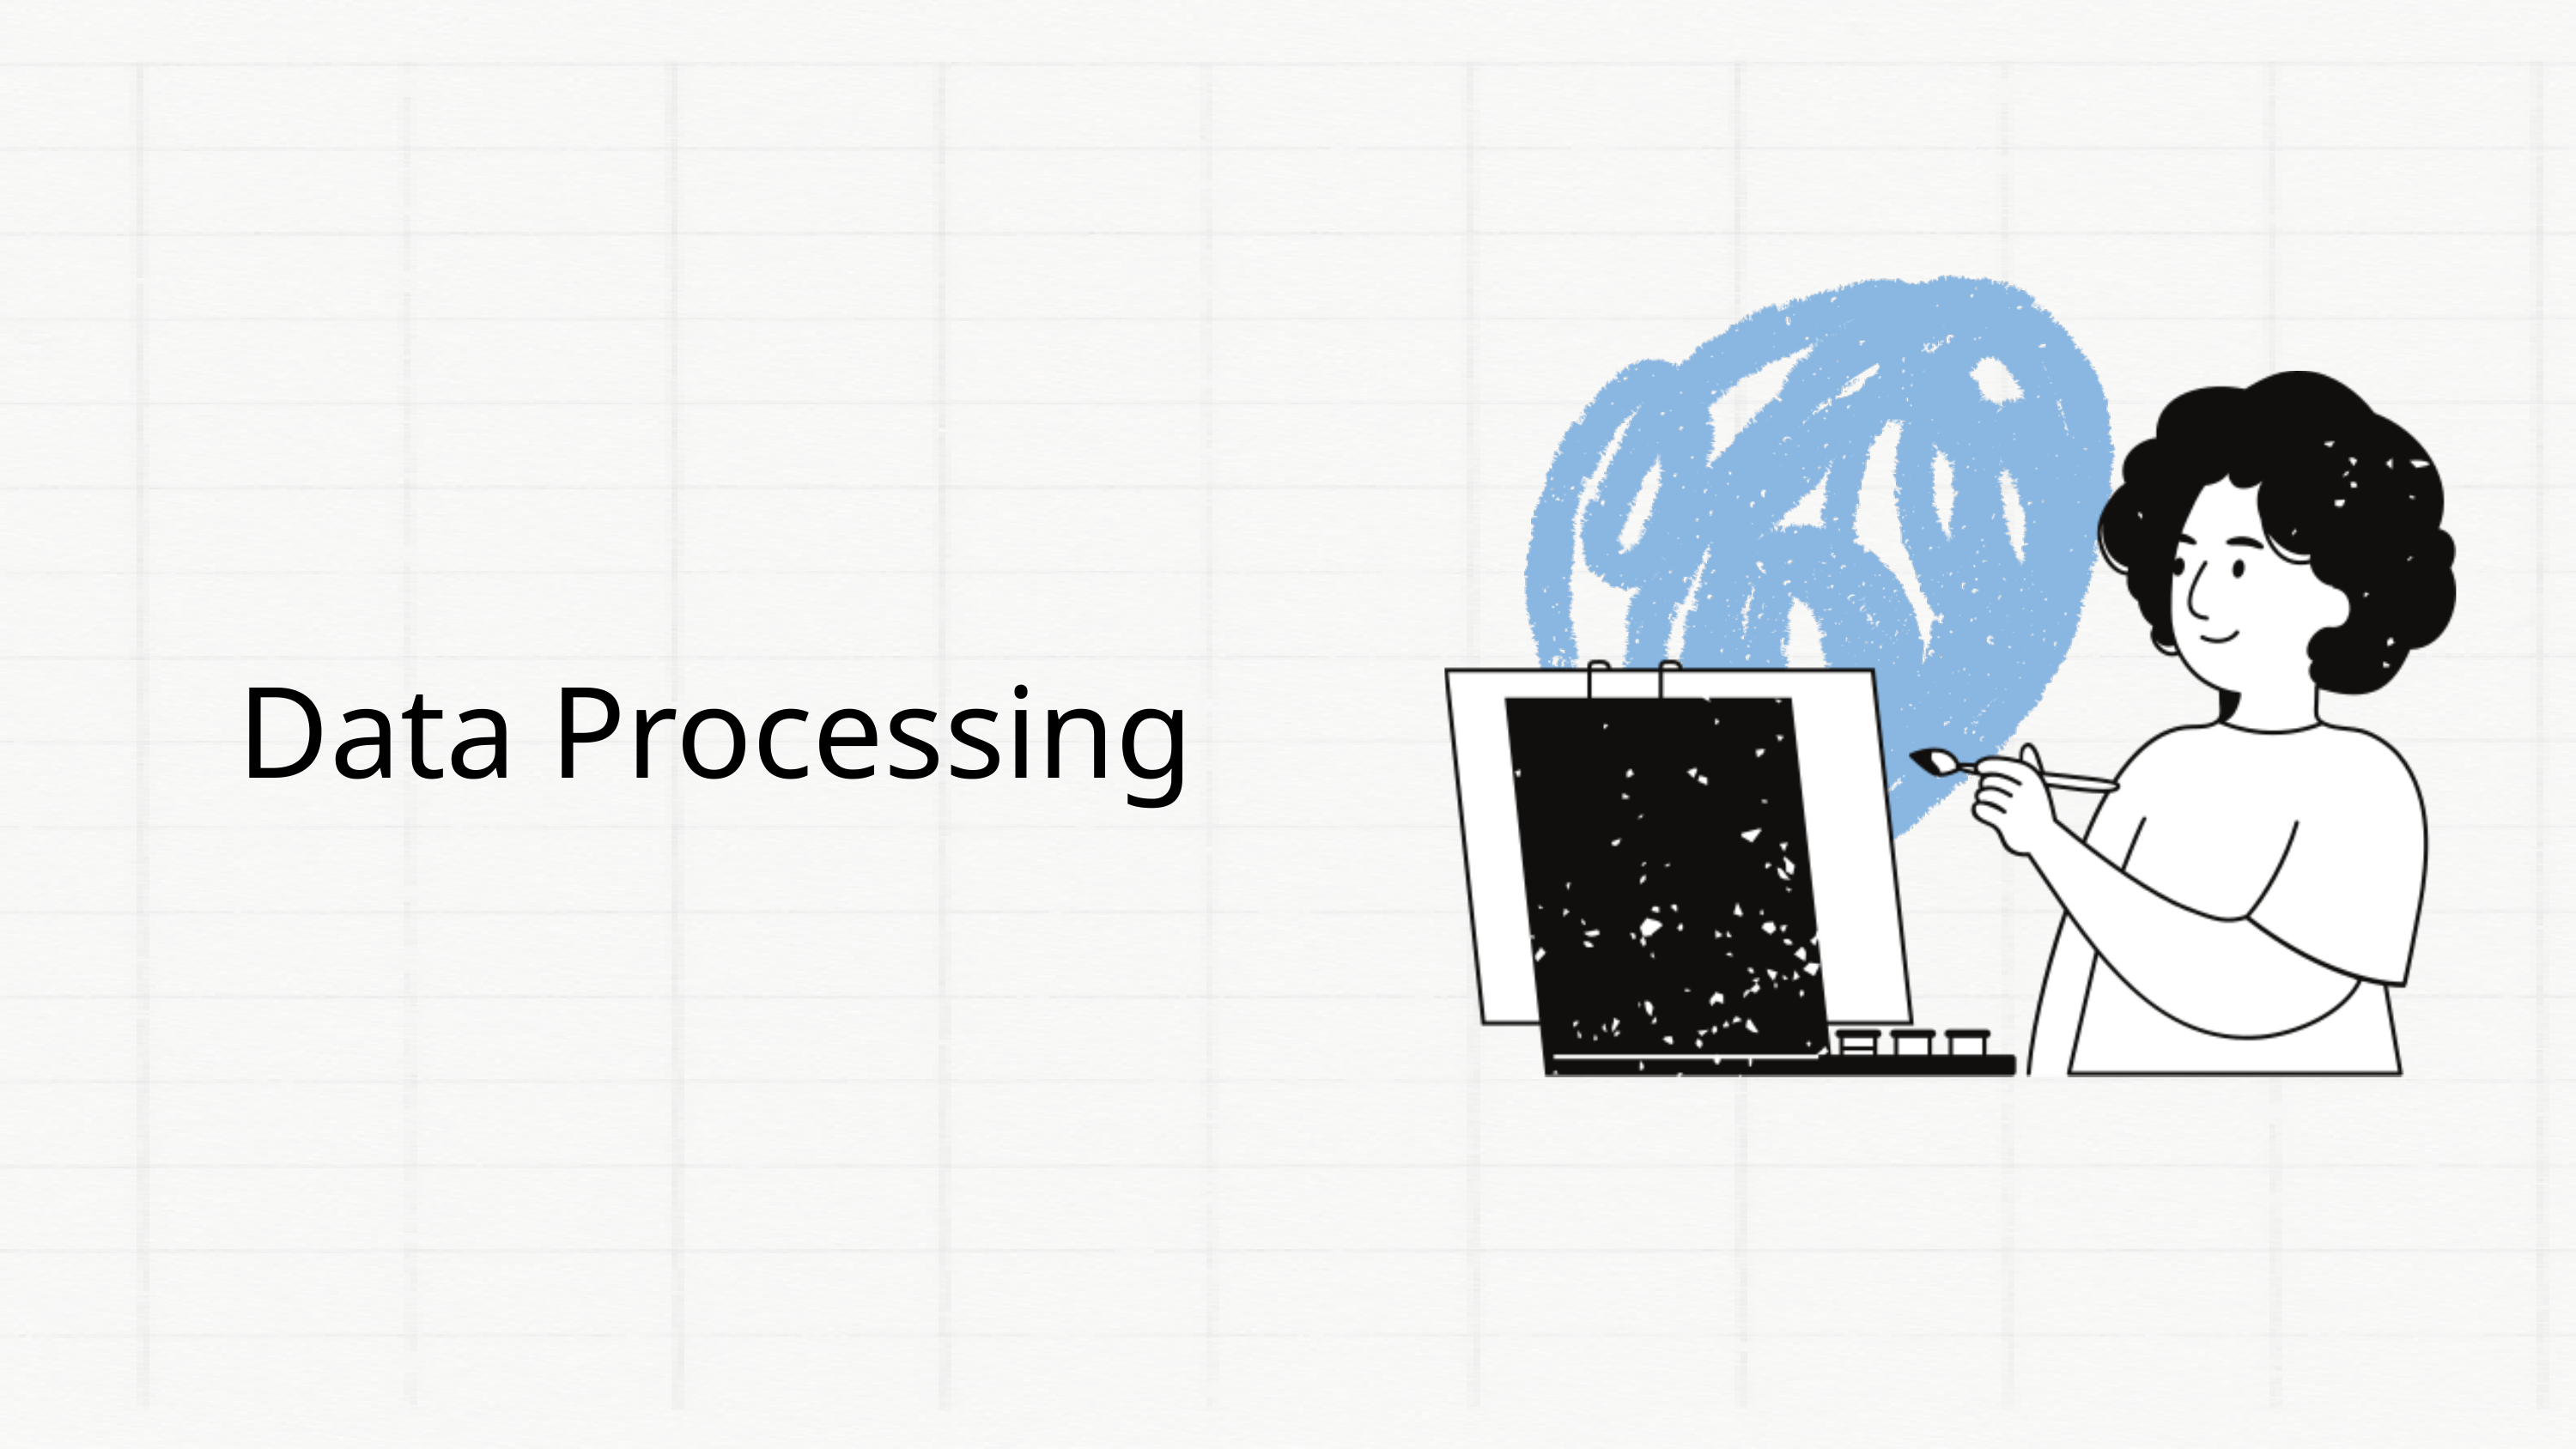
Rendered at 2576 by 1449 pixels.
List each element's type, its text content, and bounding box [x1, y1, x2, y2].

text_box [1444, 371, 2457, 1077]
text_box Data Processing [0, 681, 1524, 803]
text_box [1523, 274, 2117, 371]
text_box [0, 0, 2576, 1449]
